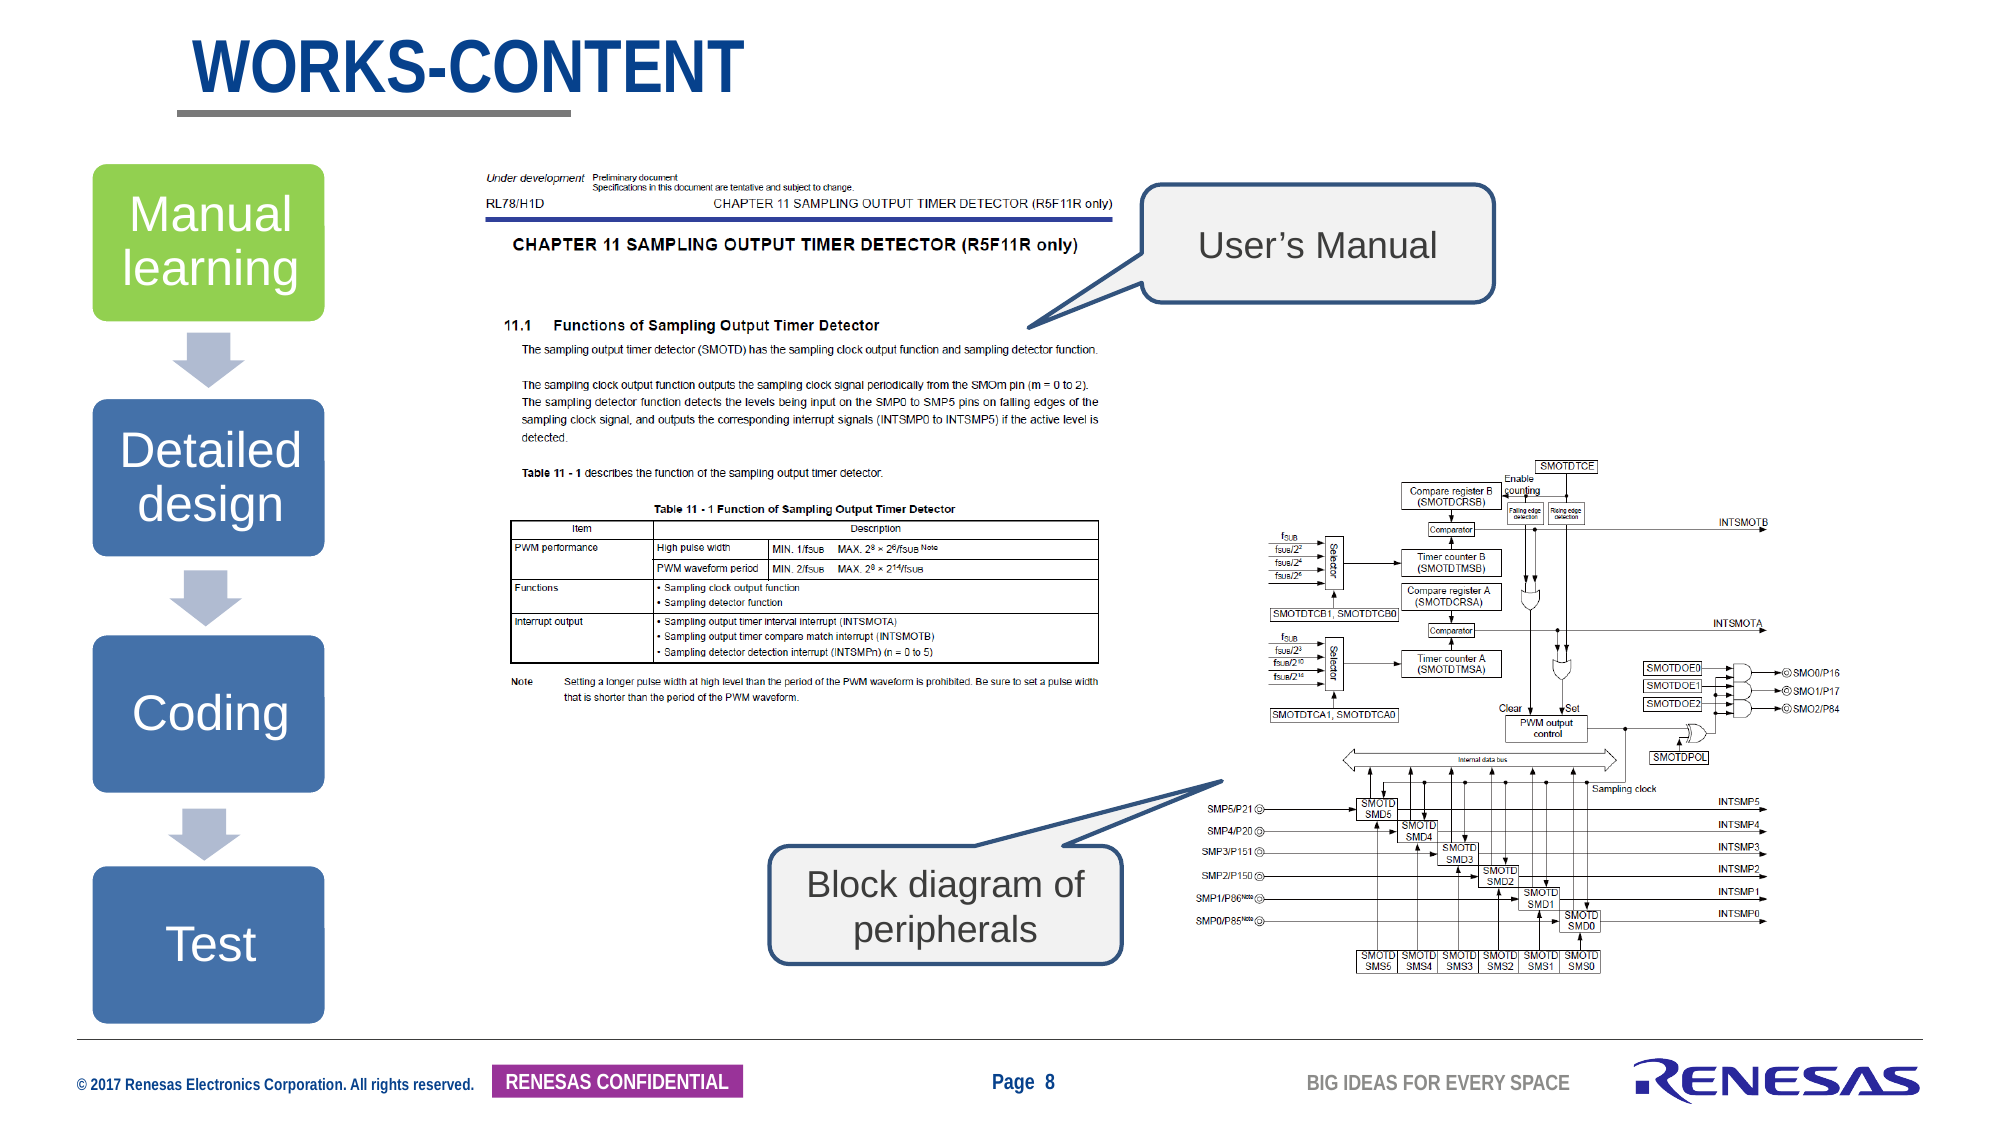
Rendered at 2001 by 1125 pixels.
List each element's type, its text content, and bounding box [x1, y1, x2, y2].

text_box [90, 136, 327, 1027]
text_box User’s Manual [1126, 182, 1497, 305]
title WORKS-Content [177, 0, 1575, 170]
picture [1188, 455, 1846, 980]
picture [1631, 1056, 1923, 1106]
picture [476, 167, 1122, 712]
text_box Block diagram of peripherals [767, 789, 1183, 967]
slide_number Page 8 [944, 1067, 1056, 1095]
